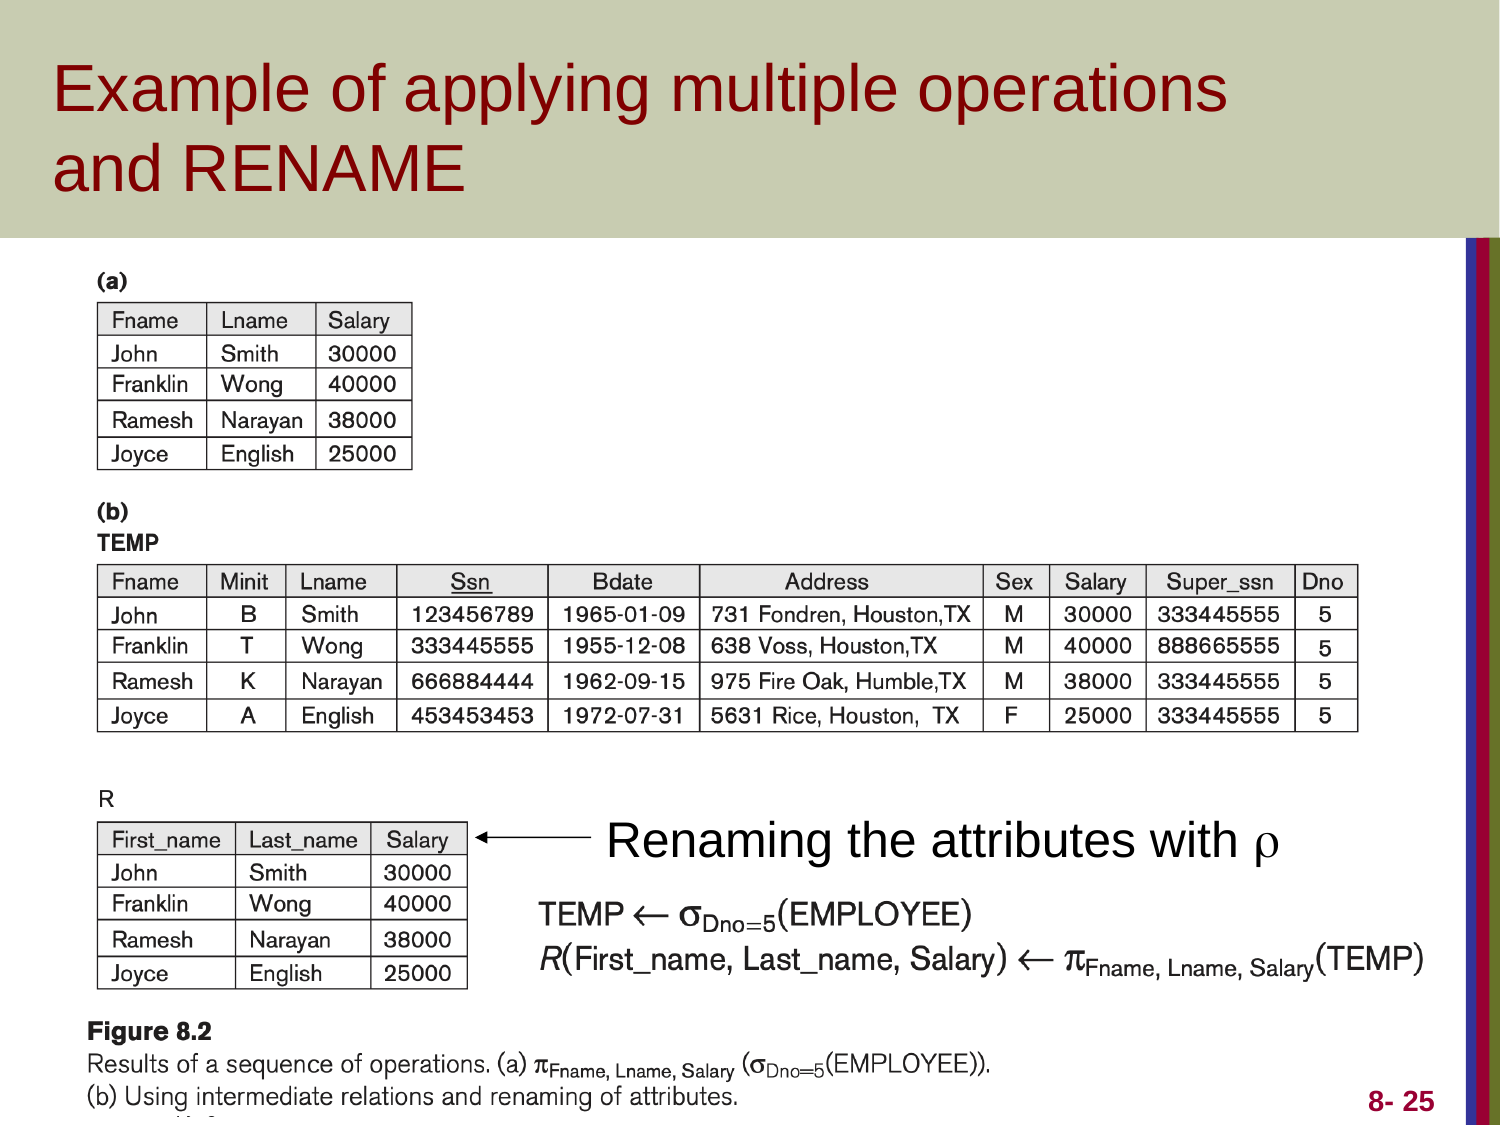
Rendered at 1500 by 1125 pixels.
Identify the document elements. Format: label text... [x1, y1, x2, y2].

slide_number Slide 8- 25 [1137, 1049, 1451, 1125]
title Example of applying multiple operations and RENAME [37, 49, 1317, 213]
picture [87, 262, 1427, 1116]
